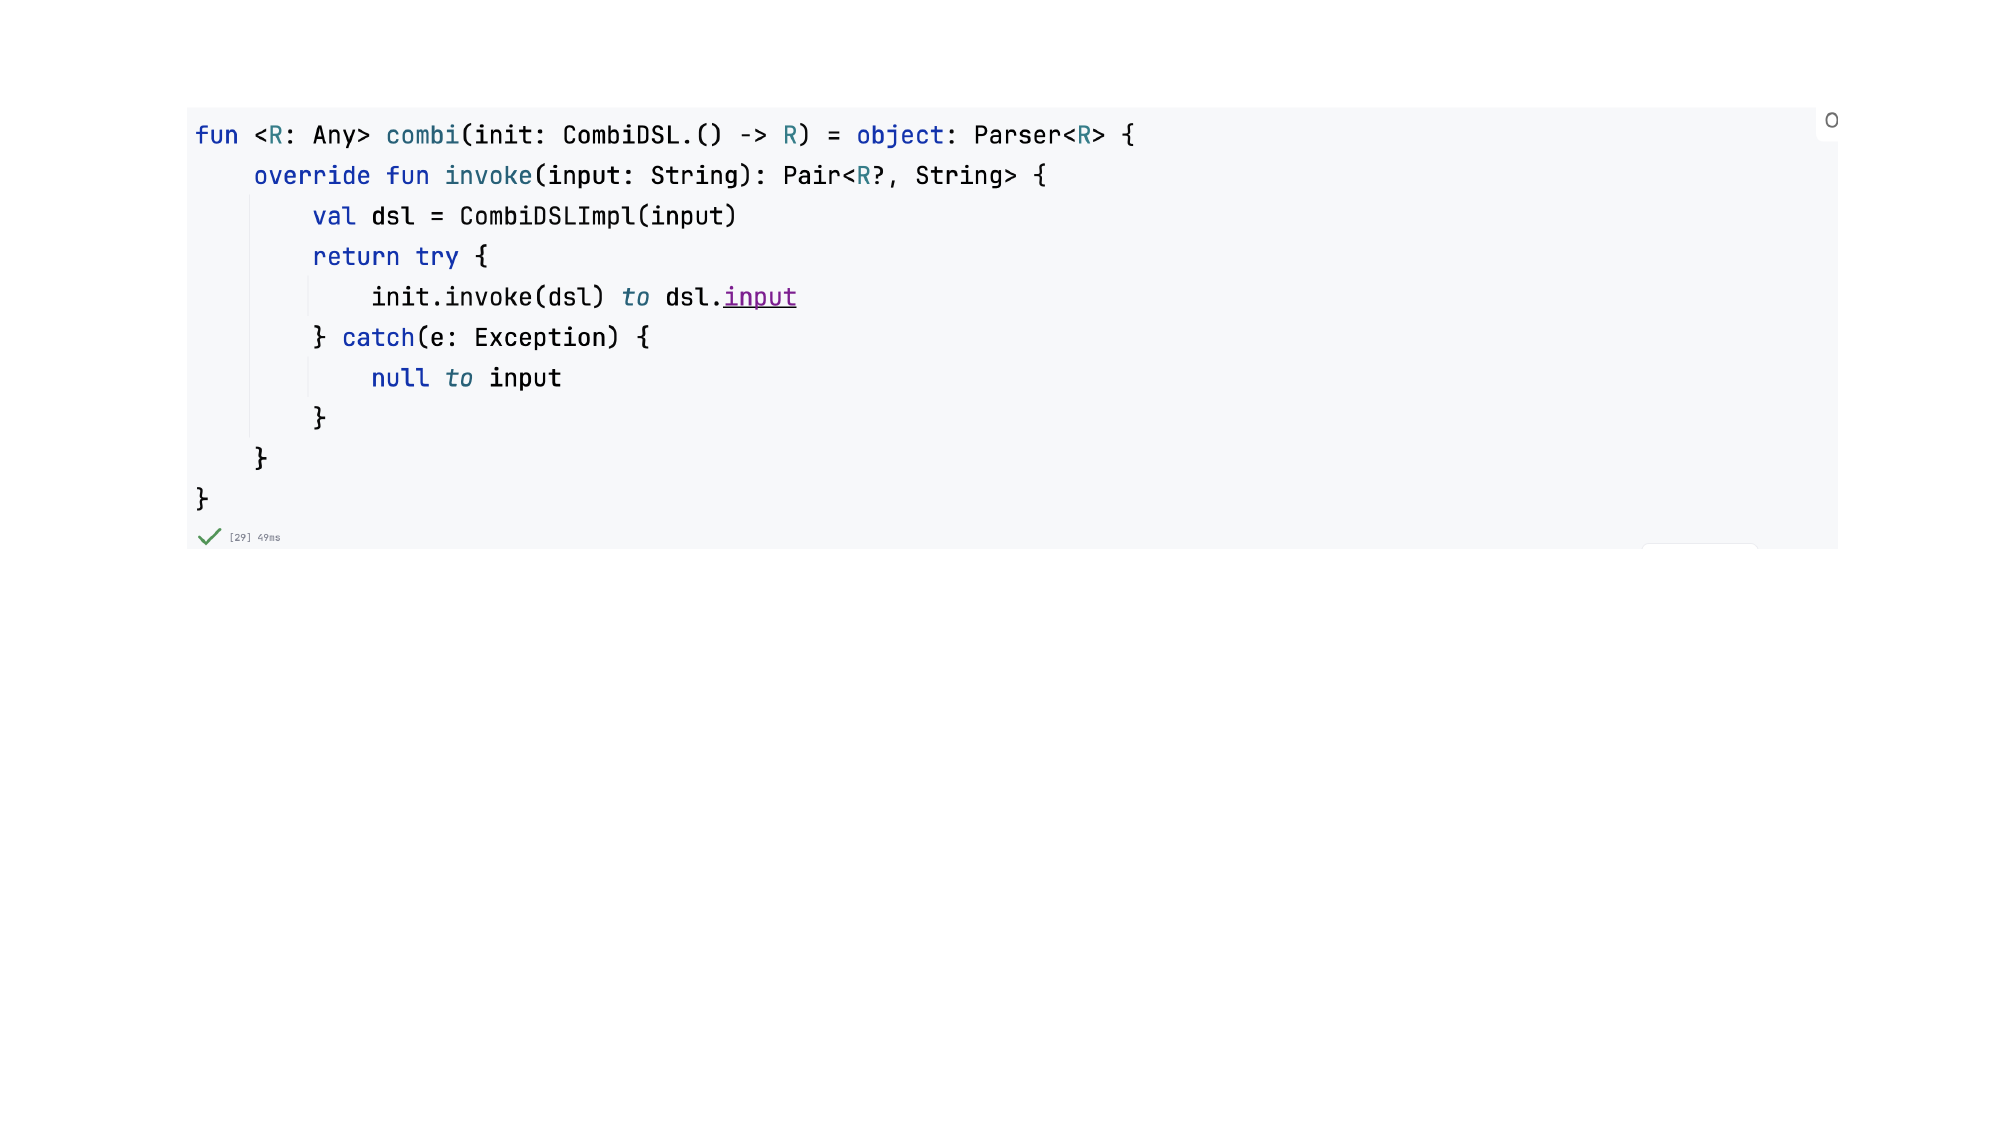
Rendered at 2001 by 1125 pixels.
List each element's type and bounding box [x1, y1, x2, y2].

picture [186, 105, 1838, 550]
